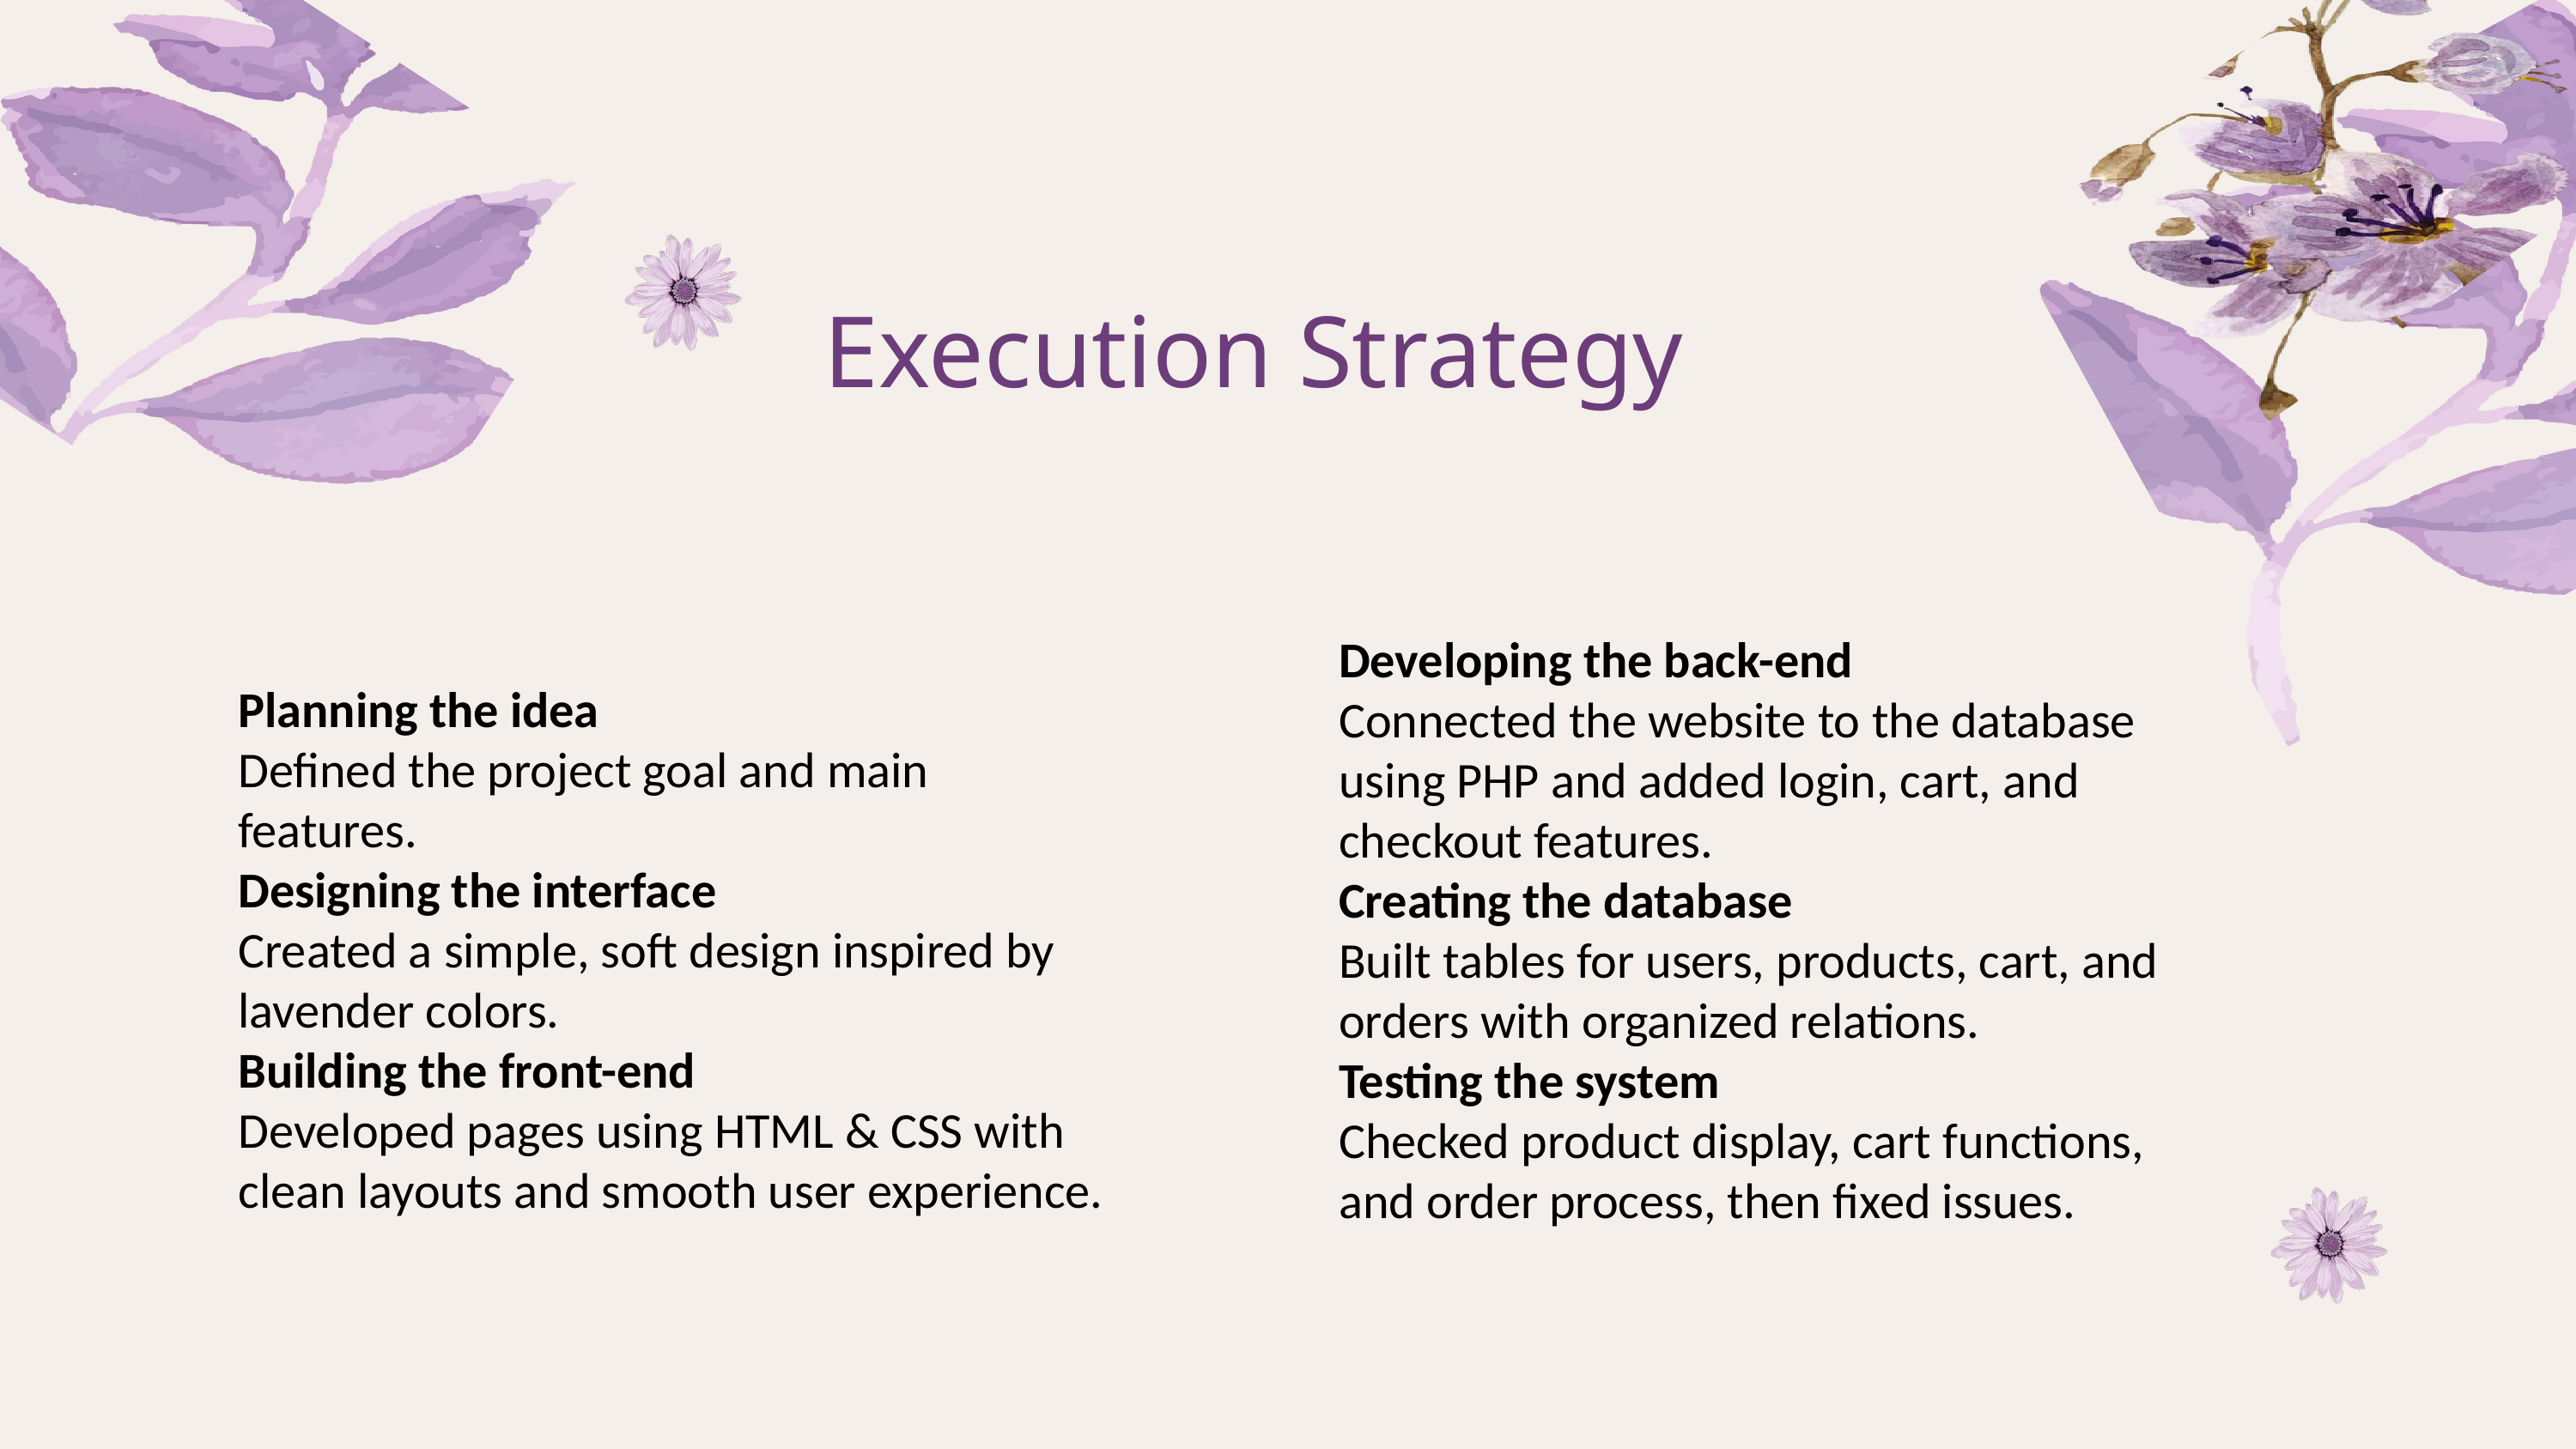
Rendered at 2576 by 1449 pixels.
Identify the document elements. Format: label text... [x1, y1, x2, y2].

text_box [2270, 1187, 2388, 1304]
text_box [624, 234, 742, 351]
text_box Developing the back-end Connected the website to the database using PHP and added login, cart, and checkout features. Creating the database Built tables for users, products, cart, and orders with organized relations. Testing the system Checked product display, cart functions, and order process, then fixed issues. [1339, 627, 2227, 1229]
text_box [2069, 0, 2576, 434]
text_box [0, 0, 625, 628]
text_box Execution Strategy [779, 316, 1728, 498]
text_box [2031, 209, 2576, 747]
text_box Planning the idea Defined the project goal and main features. Designing the interface Created a simple, soft design inspired by lavender colors. Building the front-end Developed pages using HTML & CSS with clean layouts and smooth user experience. [238, 677, 1113, 1219]
